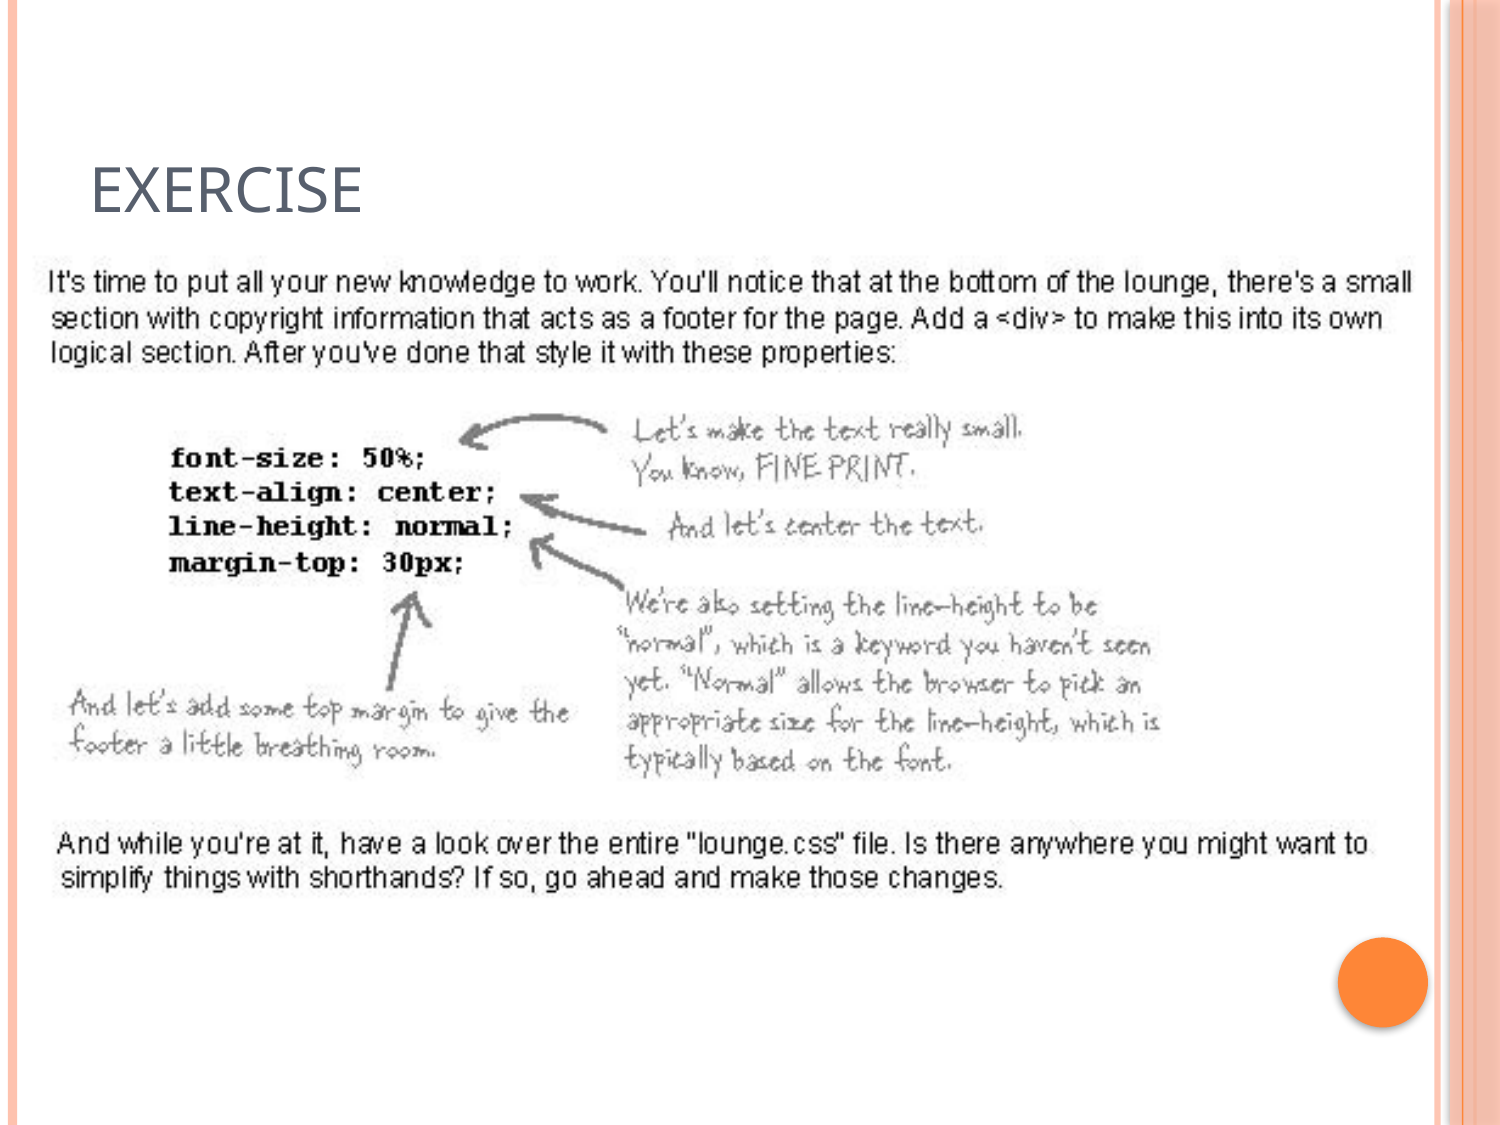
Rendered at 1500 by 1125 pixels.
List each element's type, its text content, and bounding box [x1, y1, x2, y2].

picture [24, 236, 1433, 926]
title Exercise [75, 45, 1300, 233]
